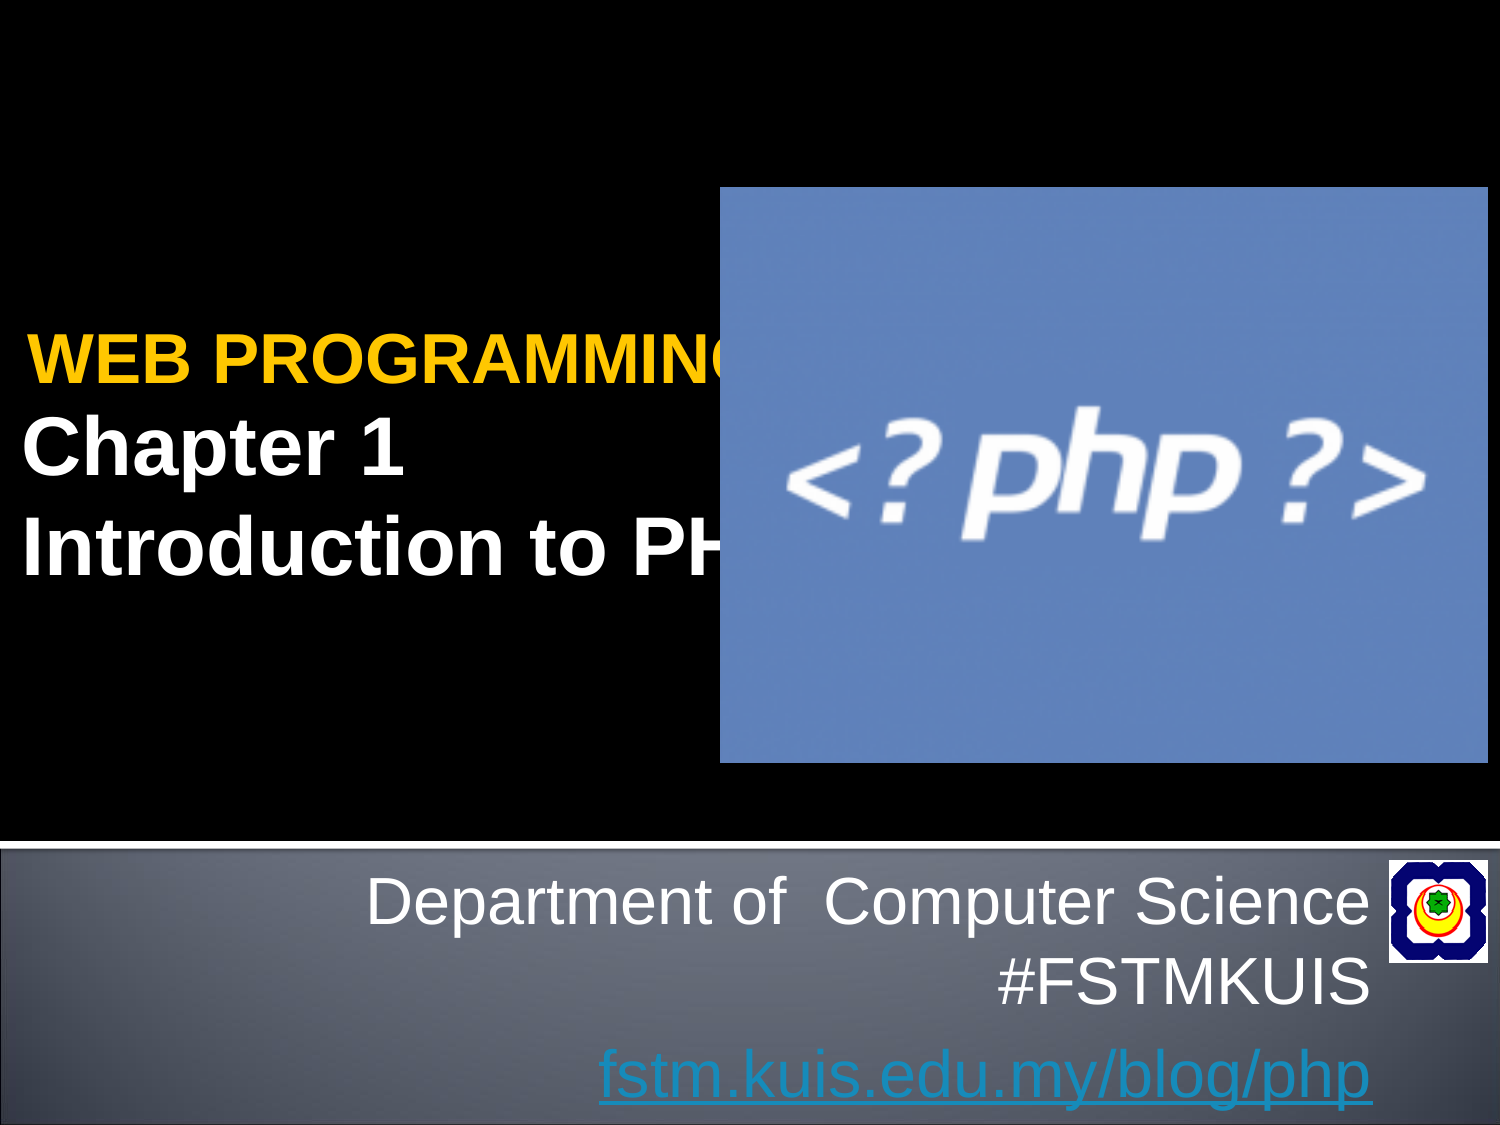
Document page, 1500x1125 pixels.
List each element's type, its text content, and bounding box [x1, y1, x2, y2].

picture [0, 849, 1500, 1125]
text_box Department of Computer Science #FSTMKUIS fstm.kuis.edu.my/blog/php [37, 849, 1388, 1100]
subtitle Chapter 1 Introduction to PHP [2, 266, 715, 692]
picture [720, 187, 1488, 763]
